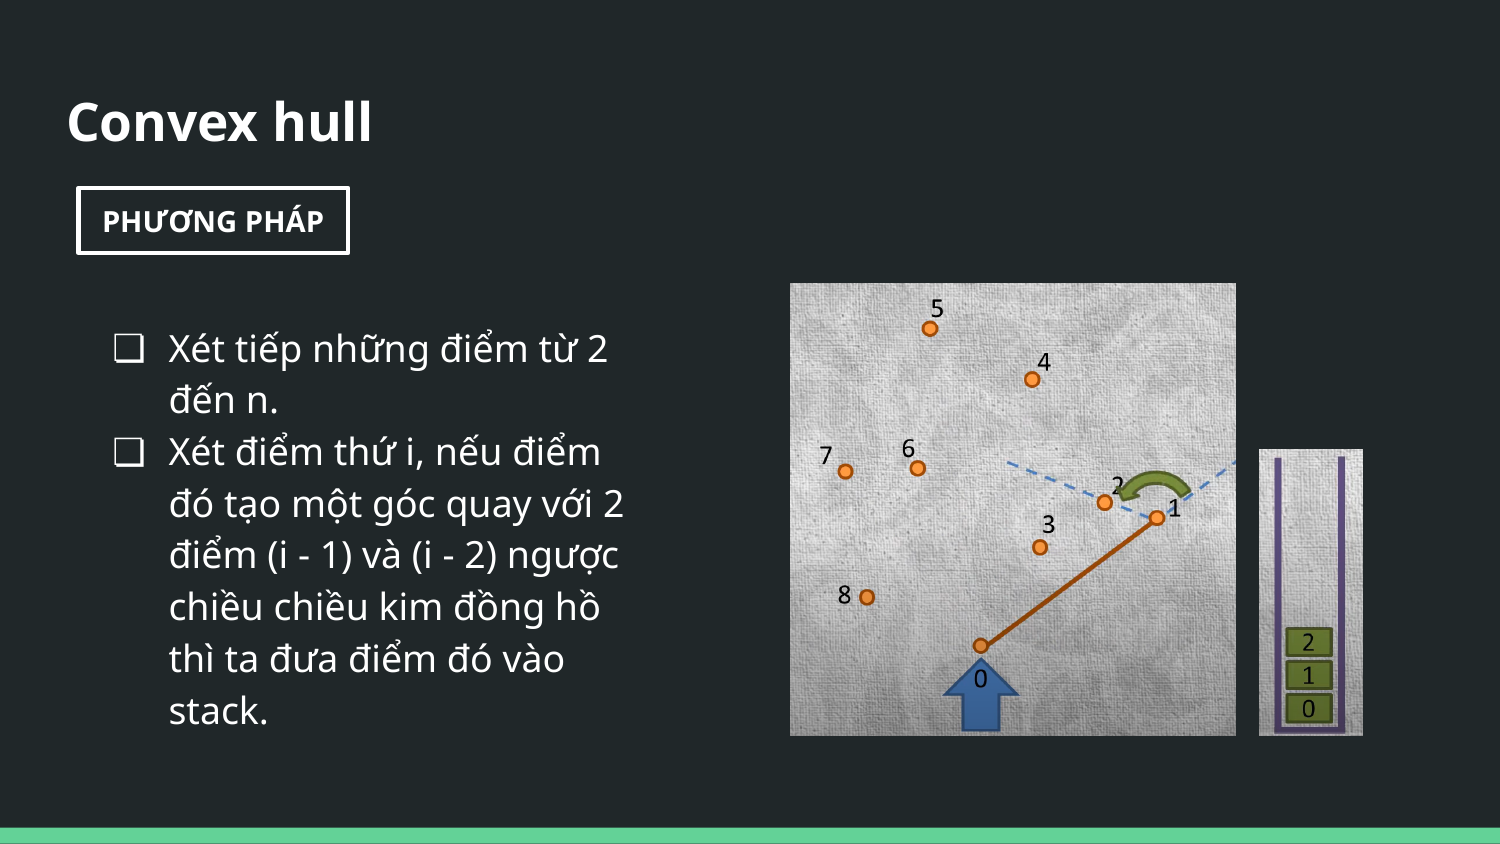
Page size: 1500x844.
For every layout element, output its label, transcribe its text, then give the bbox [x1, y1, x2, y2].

picture [789, 283, 1236, 736]
title Convex hull [51, 72, 1449, 167]
picture [1258, 449, 1363, 736]
text_box PHƯƠNG PHÁP [78, 187, 348, 253]
text_box Xét tiếp những điểm từ 2 đến n. Xét điểm thứ i, nếu điểm đó tạo một góc quay với 2 điểm (i - 1) và (i - 2) ngược chiều chiều kim đồng hồ thì ta đưa điểm đó vào stack. [78, 302, 671, 747]
